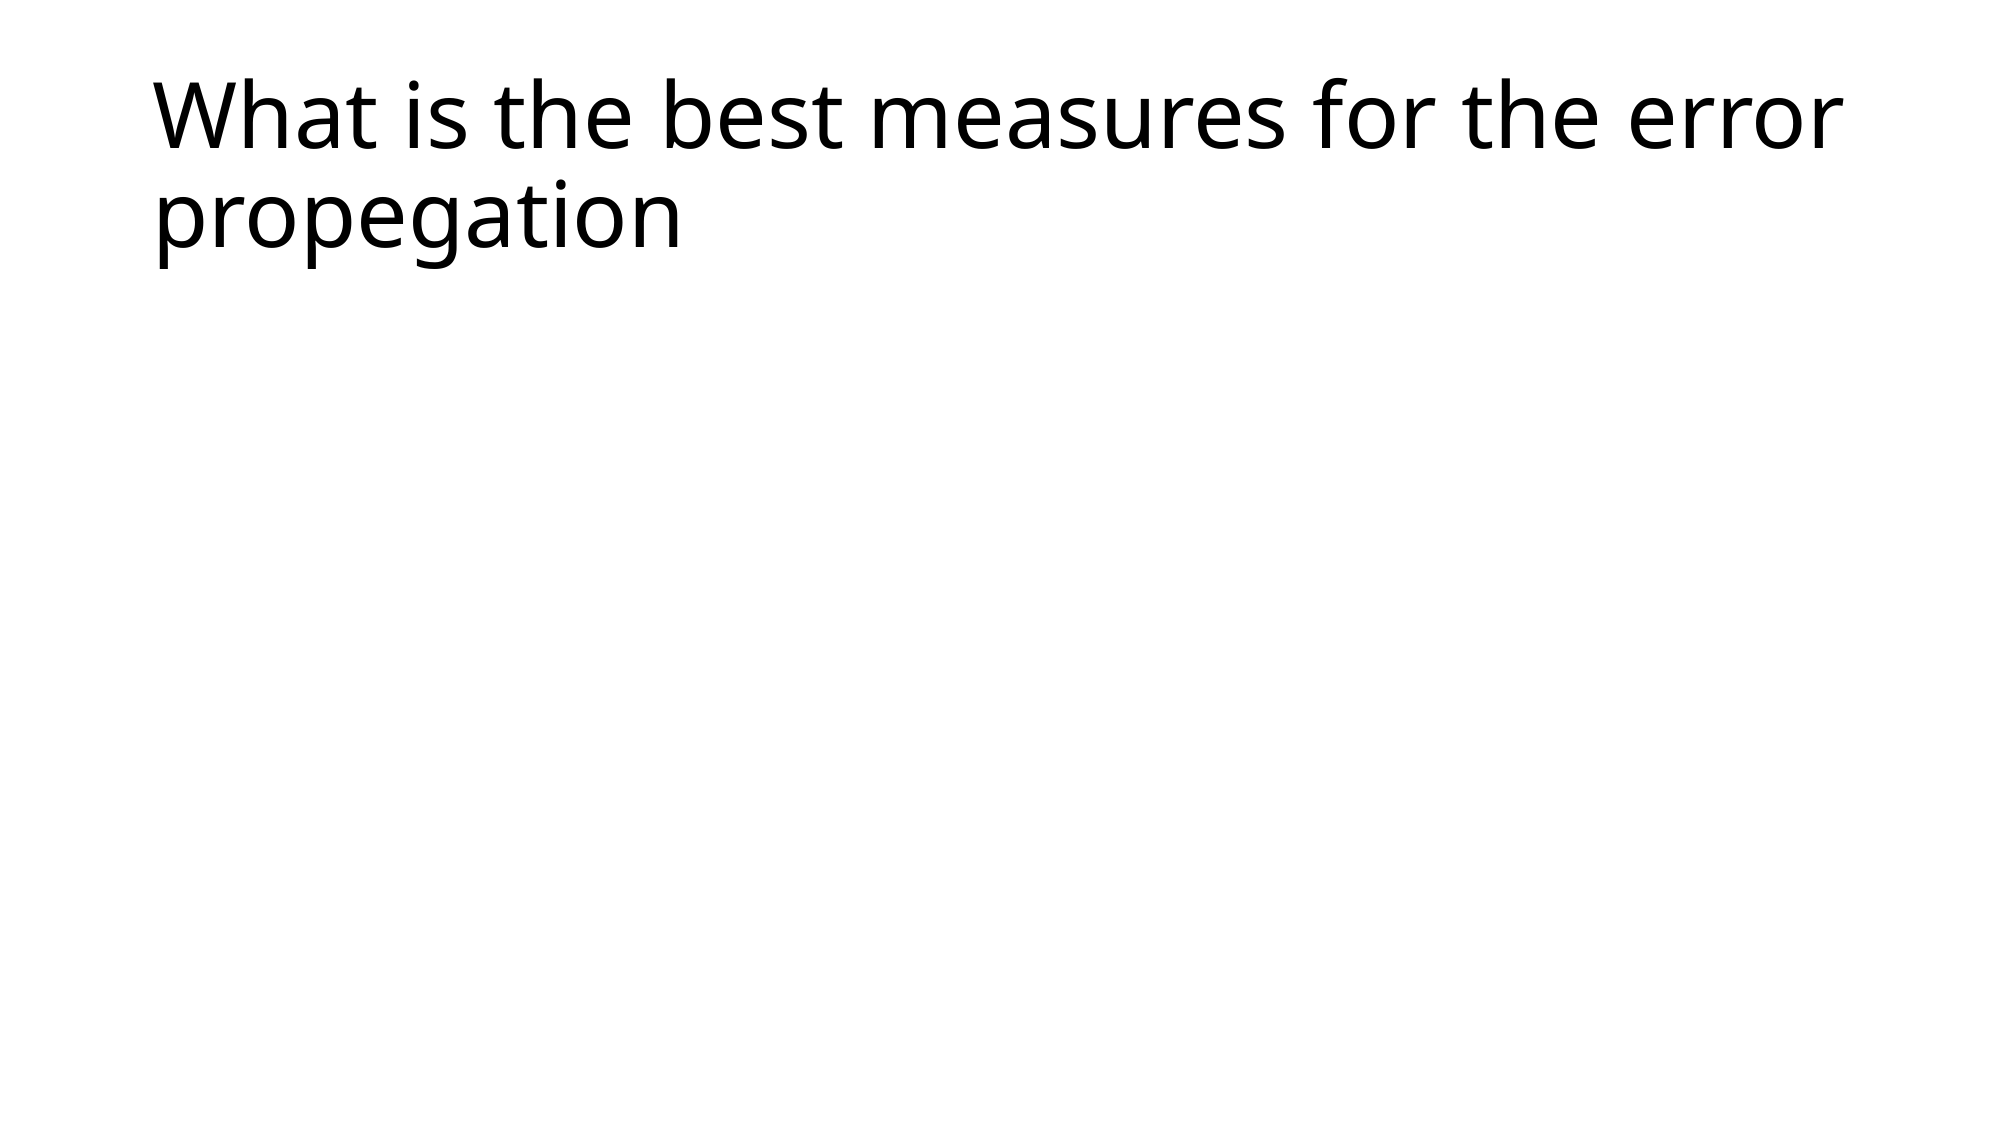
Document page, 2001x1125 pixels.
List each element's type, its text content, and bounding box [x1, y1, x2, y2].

title What is the best measures for the error propegation [137, 59, 1863, 278]
